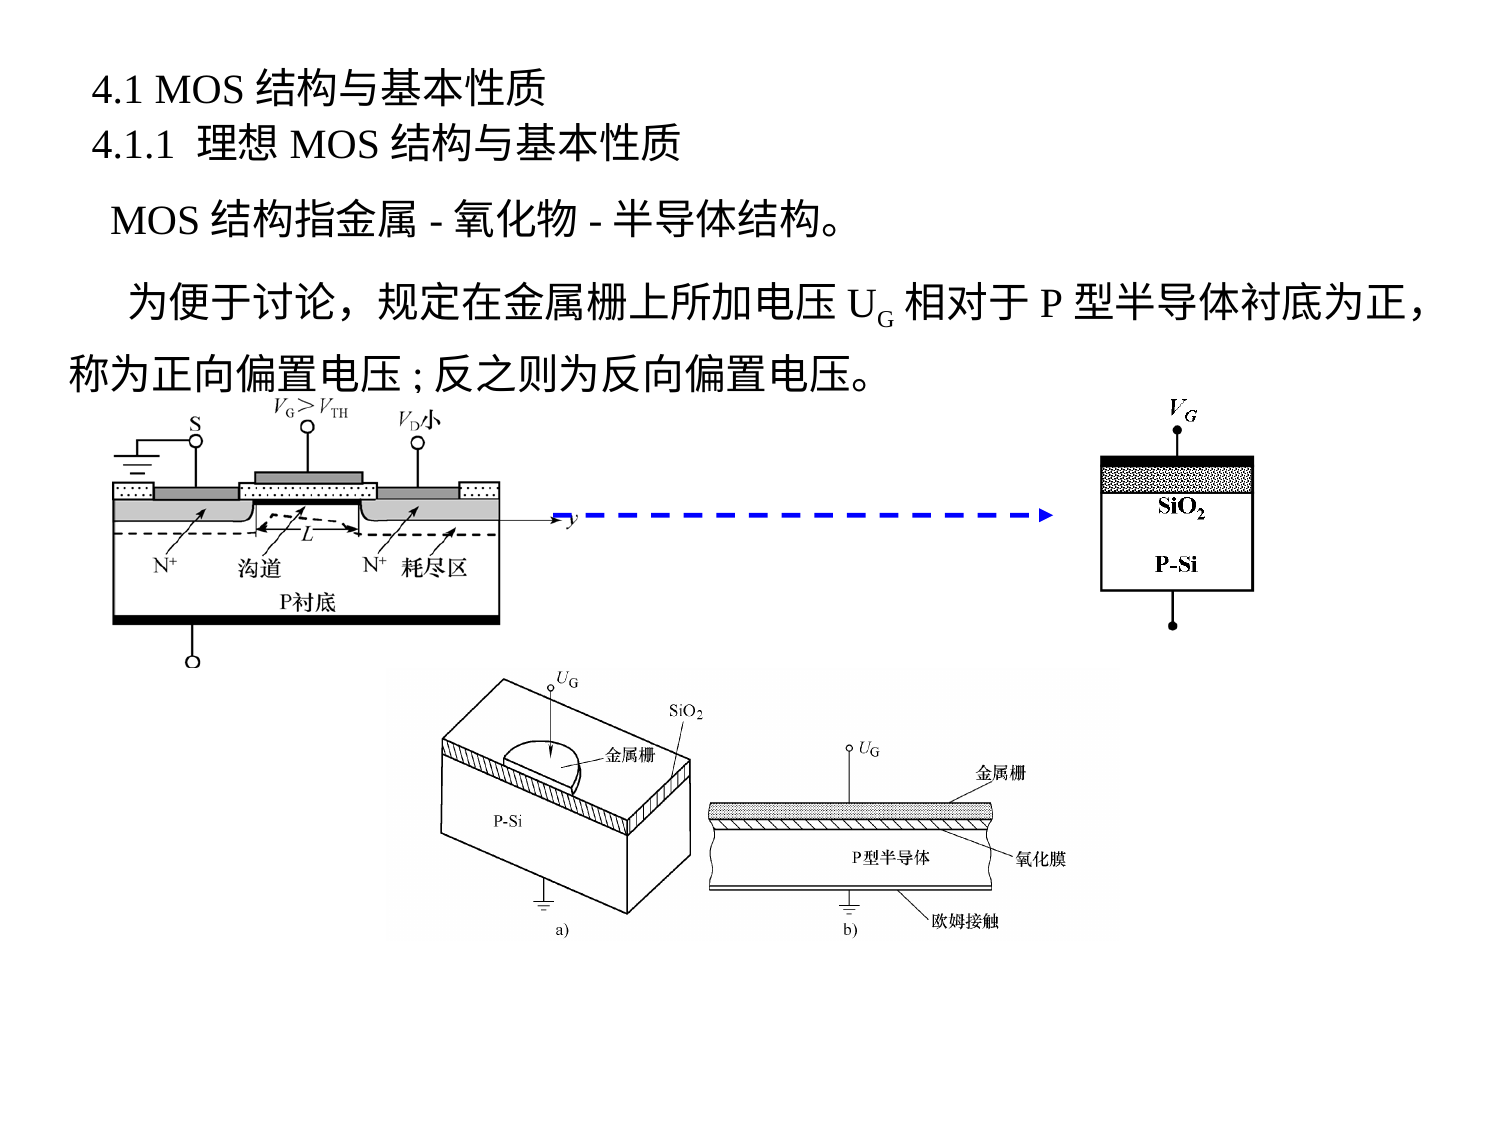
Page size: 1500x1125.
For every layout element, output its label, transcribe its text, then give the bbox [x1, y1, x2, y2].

picture [112, 386, 1120, 942]
picture [1003, 385, 1404, 663]
title 4.1 MOS结构与基本性质 4.1.1 理想MOS结构与基本性质 [76, 42, 1247, 170]
list MOS结构指金属-氧化物-半导体结构。 为便于讨论，规定在金属栅上所加电压UG相对于P型半导体衬底为正，称为正向偏置电压;反之则为反向偏置电压。 [53, 170, 1424, 397]
